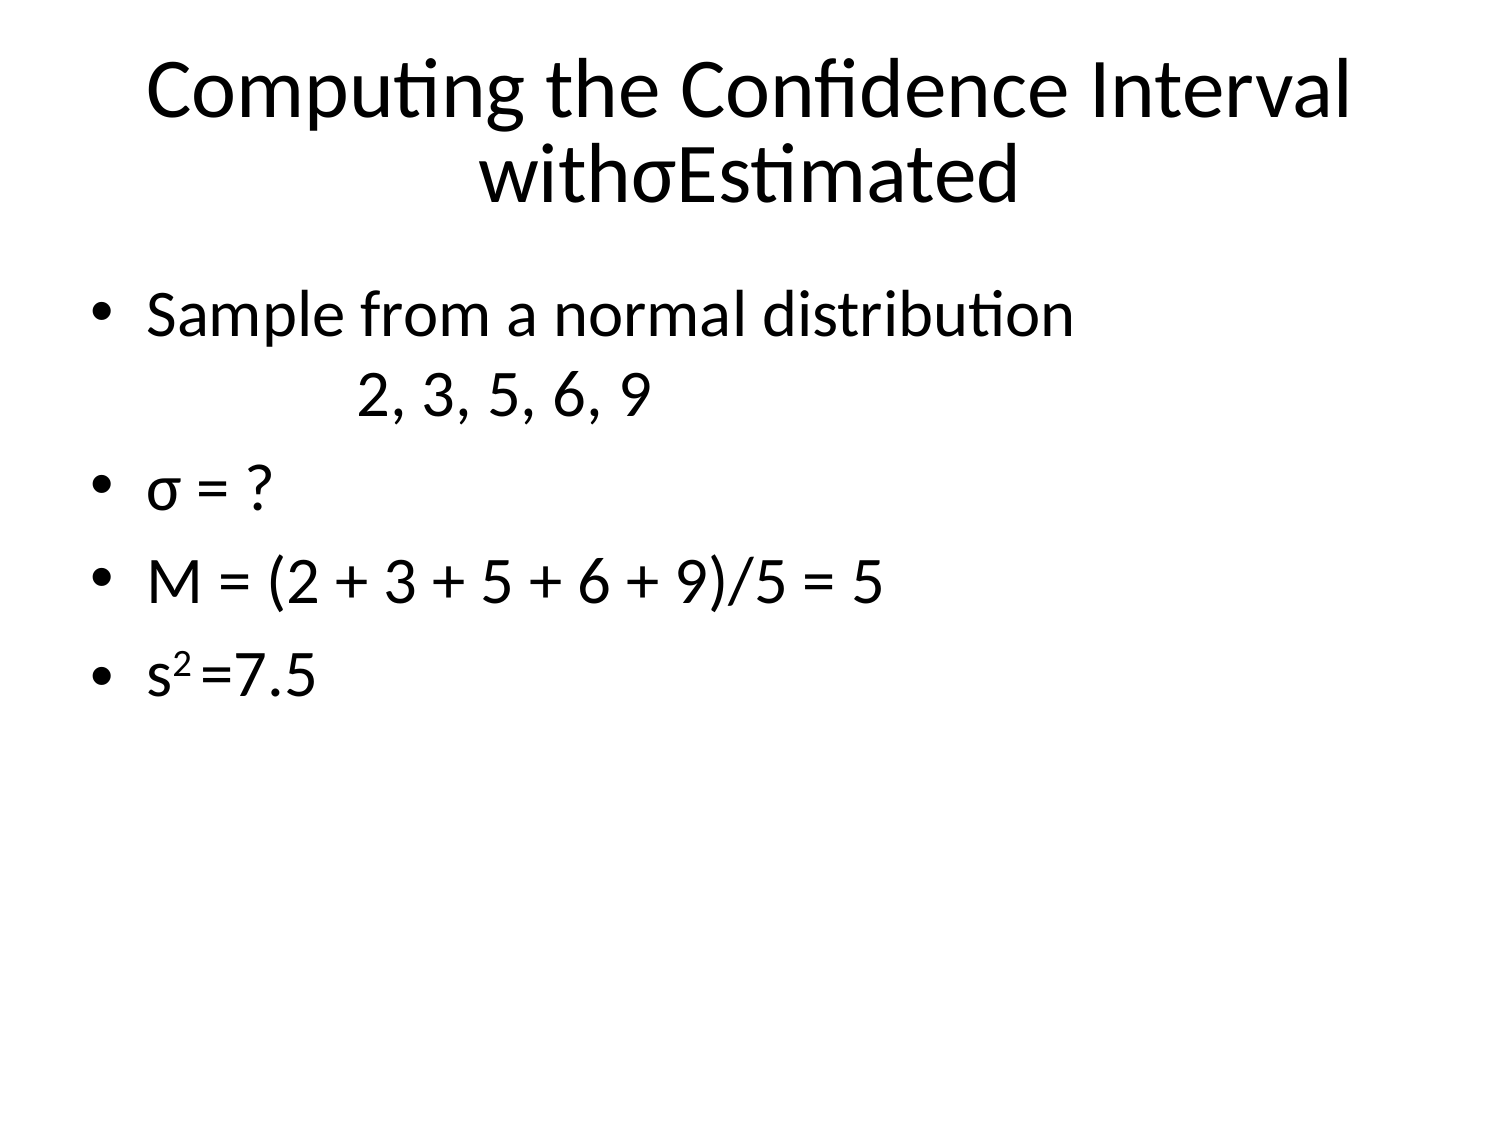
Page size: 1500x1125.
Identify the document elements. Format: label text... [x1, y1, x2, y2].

list Sample from a normal distribution 2, 3, 5, 6, 9 σ = ? M = (2 + 3 + 5 + 6 + 9)/5 = 5 s2 =7.5 [75, 262, 1425, 1005]
title Computing the Confidence Interval withσEstimated [75, 45, 1425, 233]
